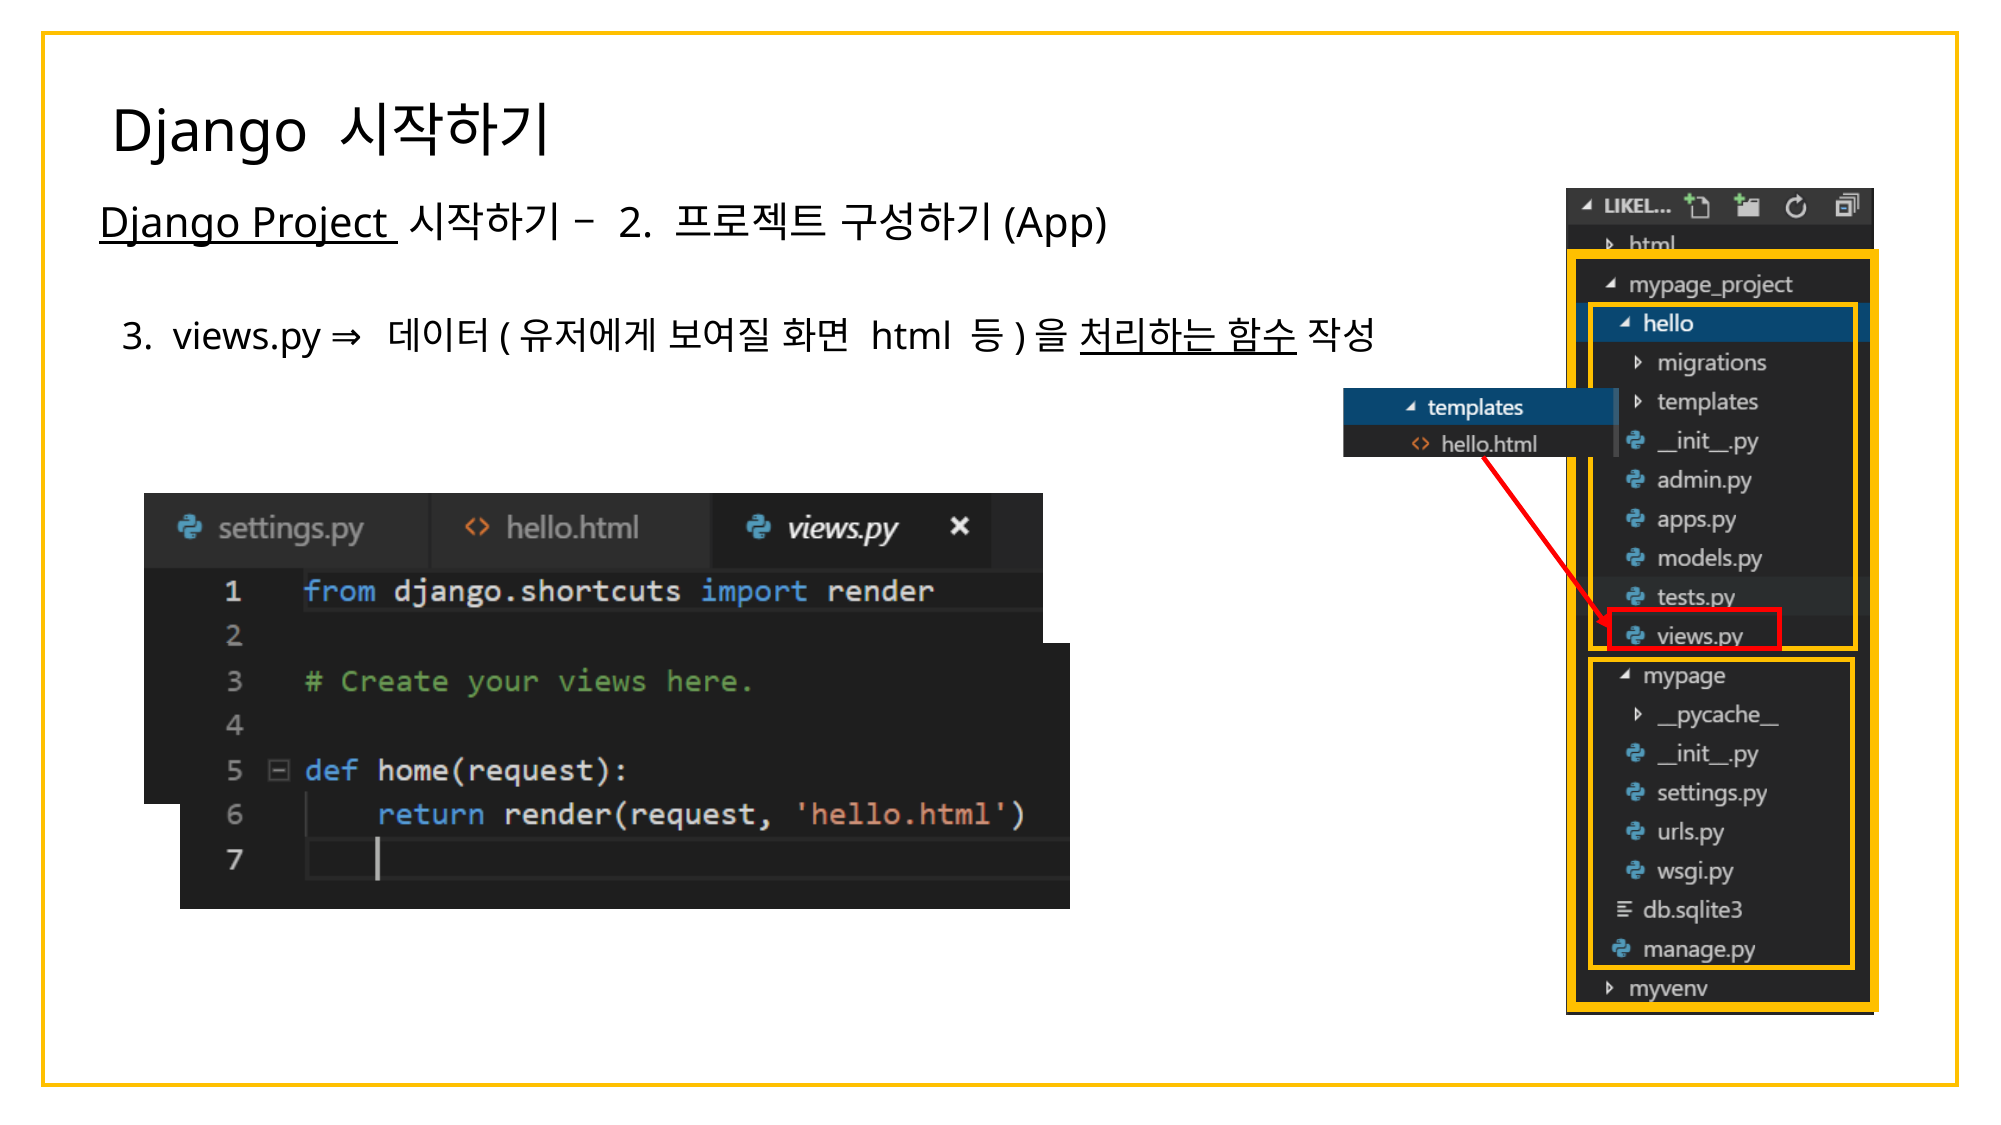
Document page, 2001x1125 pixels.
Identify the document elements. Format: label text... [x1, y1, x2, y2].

text_box Django Project 시작하기 – 2. 프로젝트 구성하기(App) [84, 188, 1122, 254]
text_box [42, 32, 1958, 1086]
picture [1343, 388, 1623, 457]
text_box 3. views.py ⇒ 데이터(유저에게 보여질 화면 html 등)을 처리하는 함수 작성 [107, 304, 1454, 364]
picture [144, 493, 1070, 909]
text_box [1566, 188, 1875, 1015]
text_box Django 시작하기 [96, 86, 567, 171]
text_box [1482, 456, 1610, 630]
